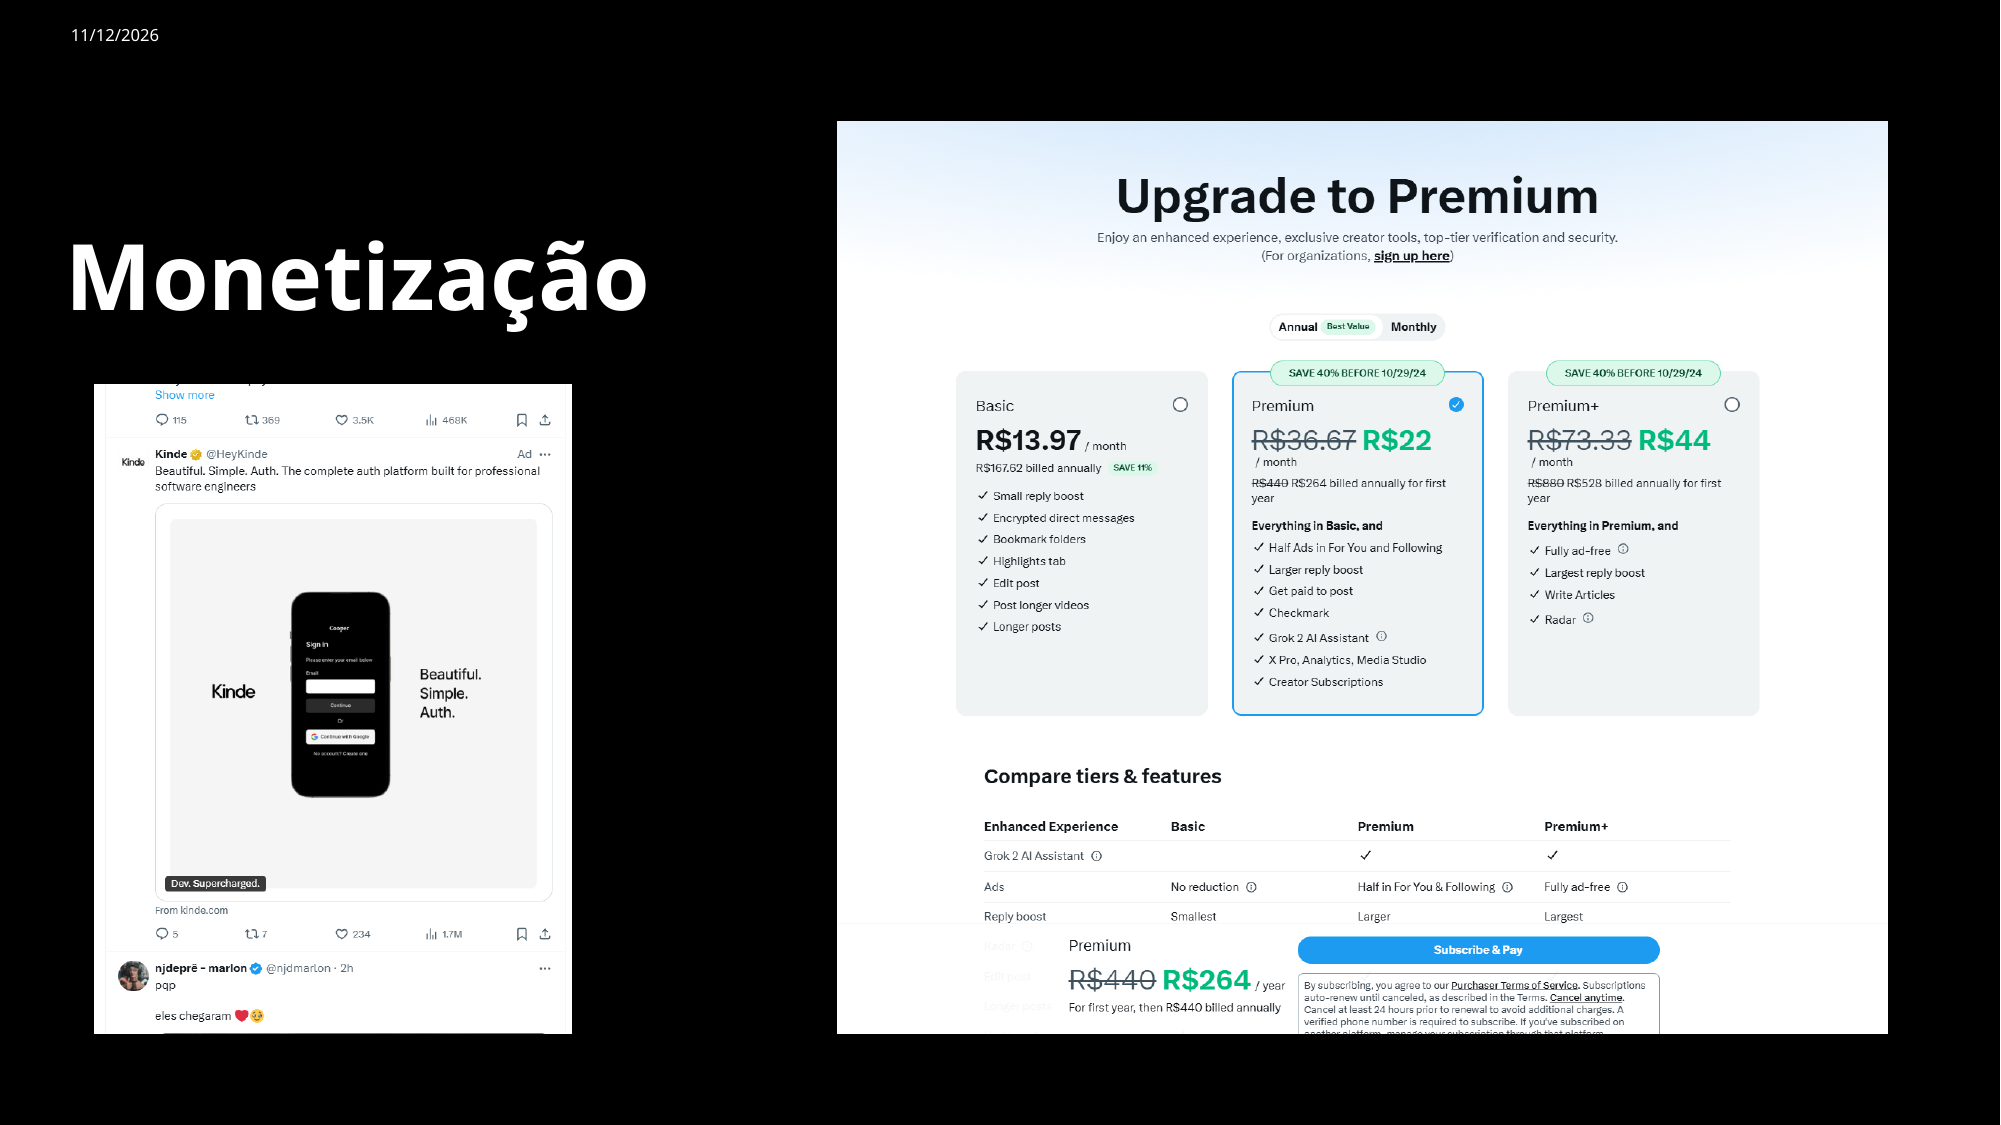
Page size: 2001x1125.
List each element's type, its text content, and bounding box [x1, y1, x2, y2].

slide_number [55, 10, 506, 63]
title Monetização [50, 101, 1684, 338]
picture [94, 384, 572, 1034]
picture [837, 121, 1888, 1034]
